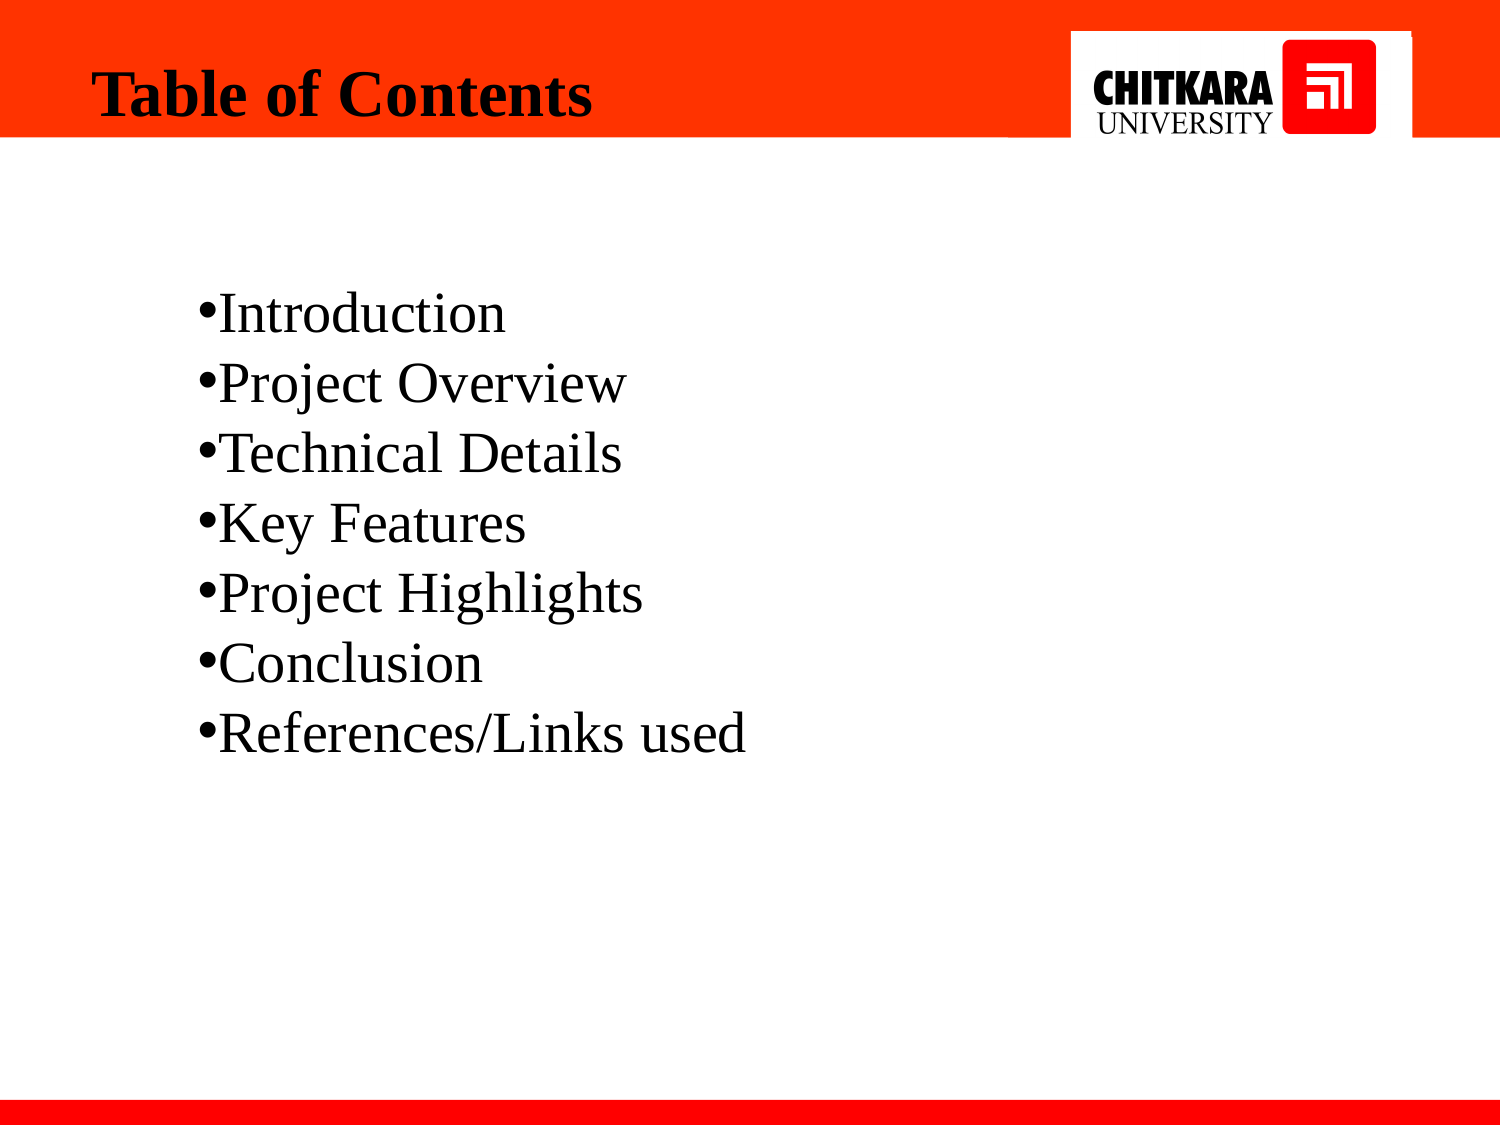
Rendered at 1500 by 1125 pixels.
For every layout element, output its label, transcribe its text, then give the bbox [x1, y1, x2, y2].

picture [1074, 37, 1391, 138]
text_box Table of Contents [76, 42, 963, 138]
text_box Introduction Project Overview Technical Details Key Features Project Highlights Conclusion References/Links used [182, 267, 1317, 912]
